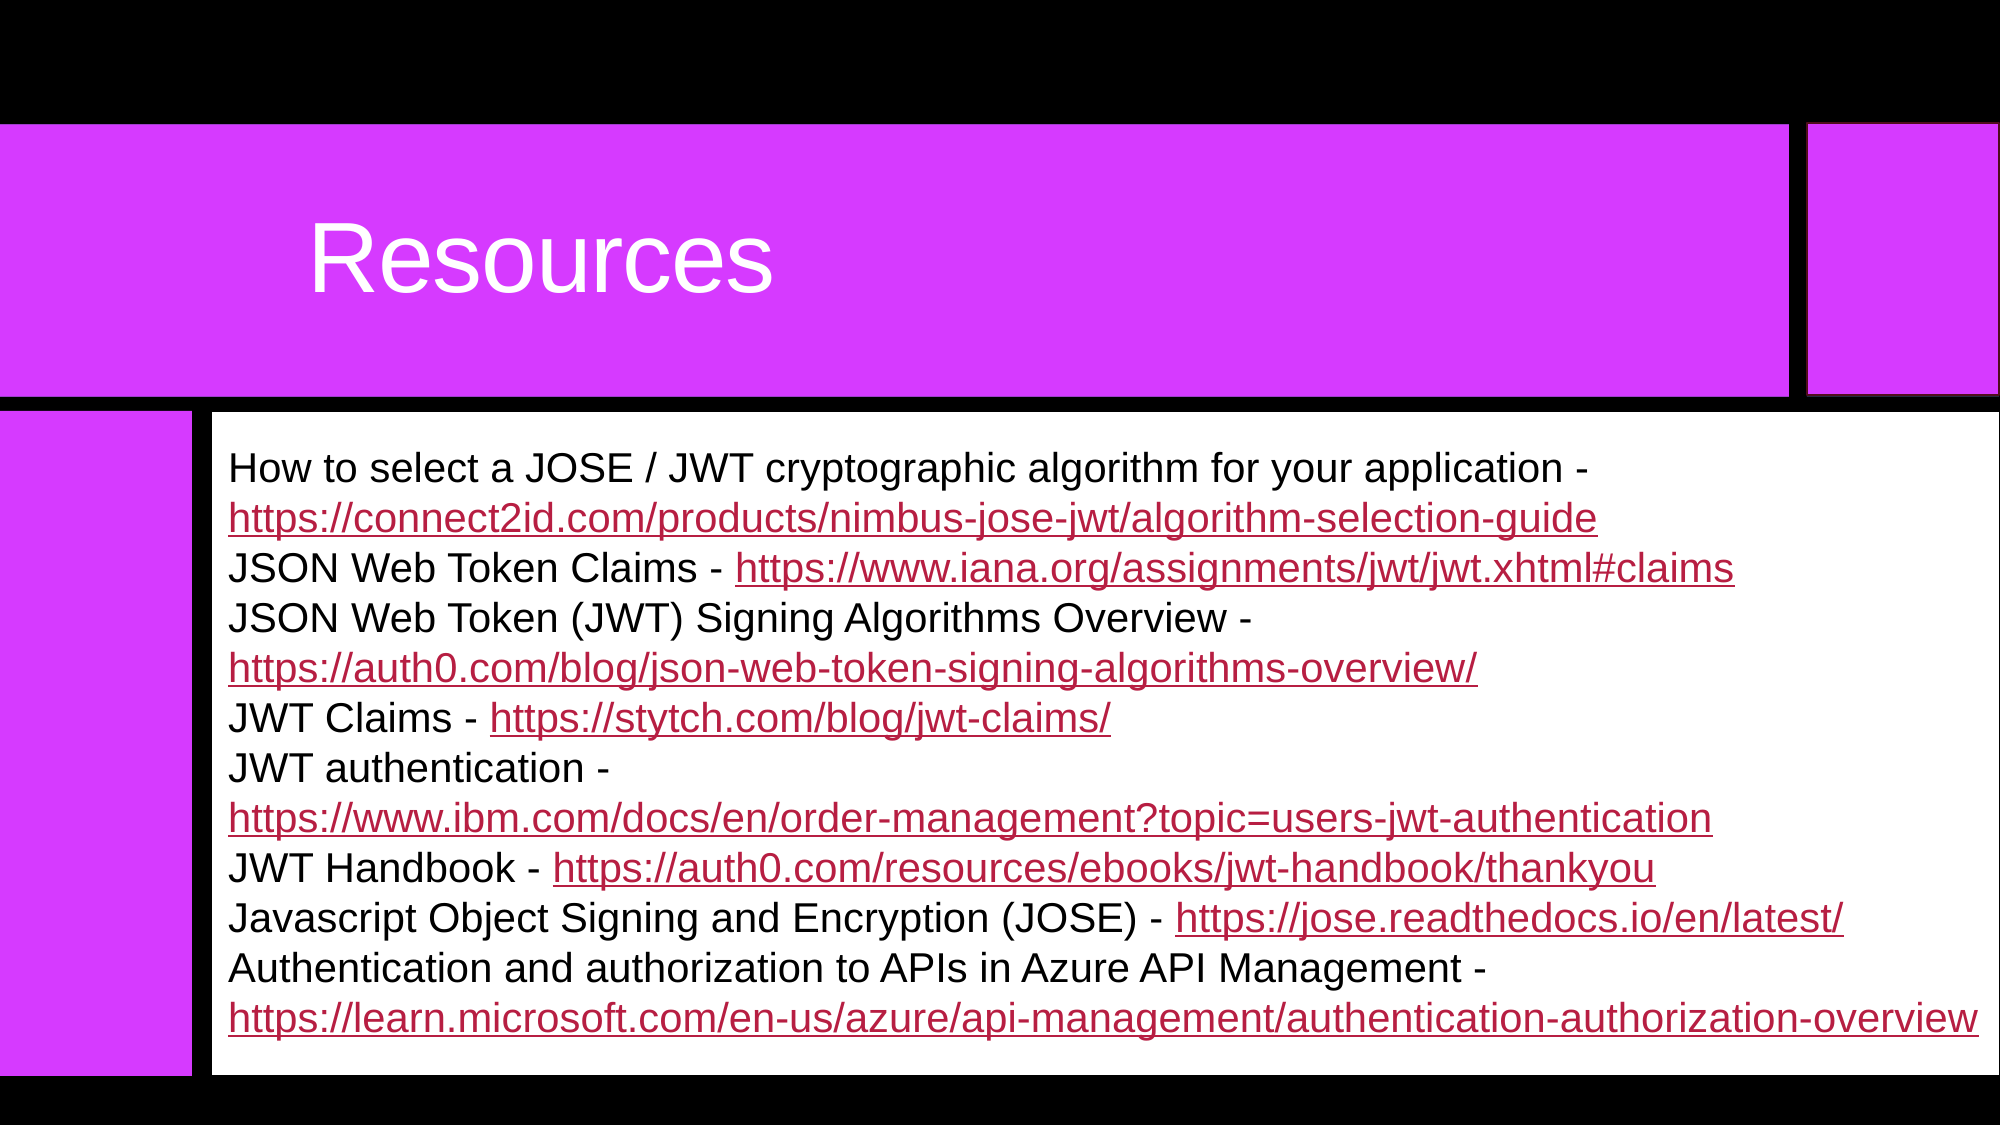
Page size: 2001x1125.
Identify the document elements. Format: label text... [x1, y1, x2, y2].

text_box [0, 410, 193, 1077]
text_box [1806, 122, 2000, 396]
text_box How to select a JOSE / JWT cryptographic algorithm for your application - https://connect2id.com/products/nimbus-jose-jwt/algorithm-selection-guide JSON Web Token Claims - https://www.iana.org/assignments/jwt/jwt.xhtml#claims JSON Web Token (JWT) Signing Algorithms Overview - https://auth0.com/blog/json-web-token-signing-algorithms-overview/ JWT Claims - https://stytch.com/blog/jwt-claims/ JWT authentication - https://www.ibm.com/docs/en/order-management?topic=users-jwt-authentication JWT Handbook - https://auth0.com/resources/ebooks/jwt-handbook/thankyou Javascript Object Signing and Encryption (JOSE) - https://jose.readthedocs.io/en/latest/ Authentication and authorization to APIs in Azure API Management - https://learn.microsoft.com/en-us/azure/api-management/authentication-authorization-overview [213, 433, 2000, 1049]
text_box [0, 124, 1790, 398]
text_box [210, 410, 2000, 1077]
title Resources [292, 142, 1767, 378]
